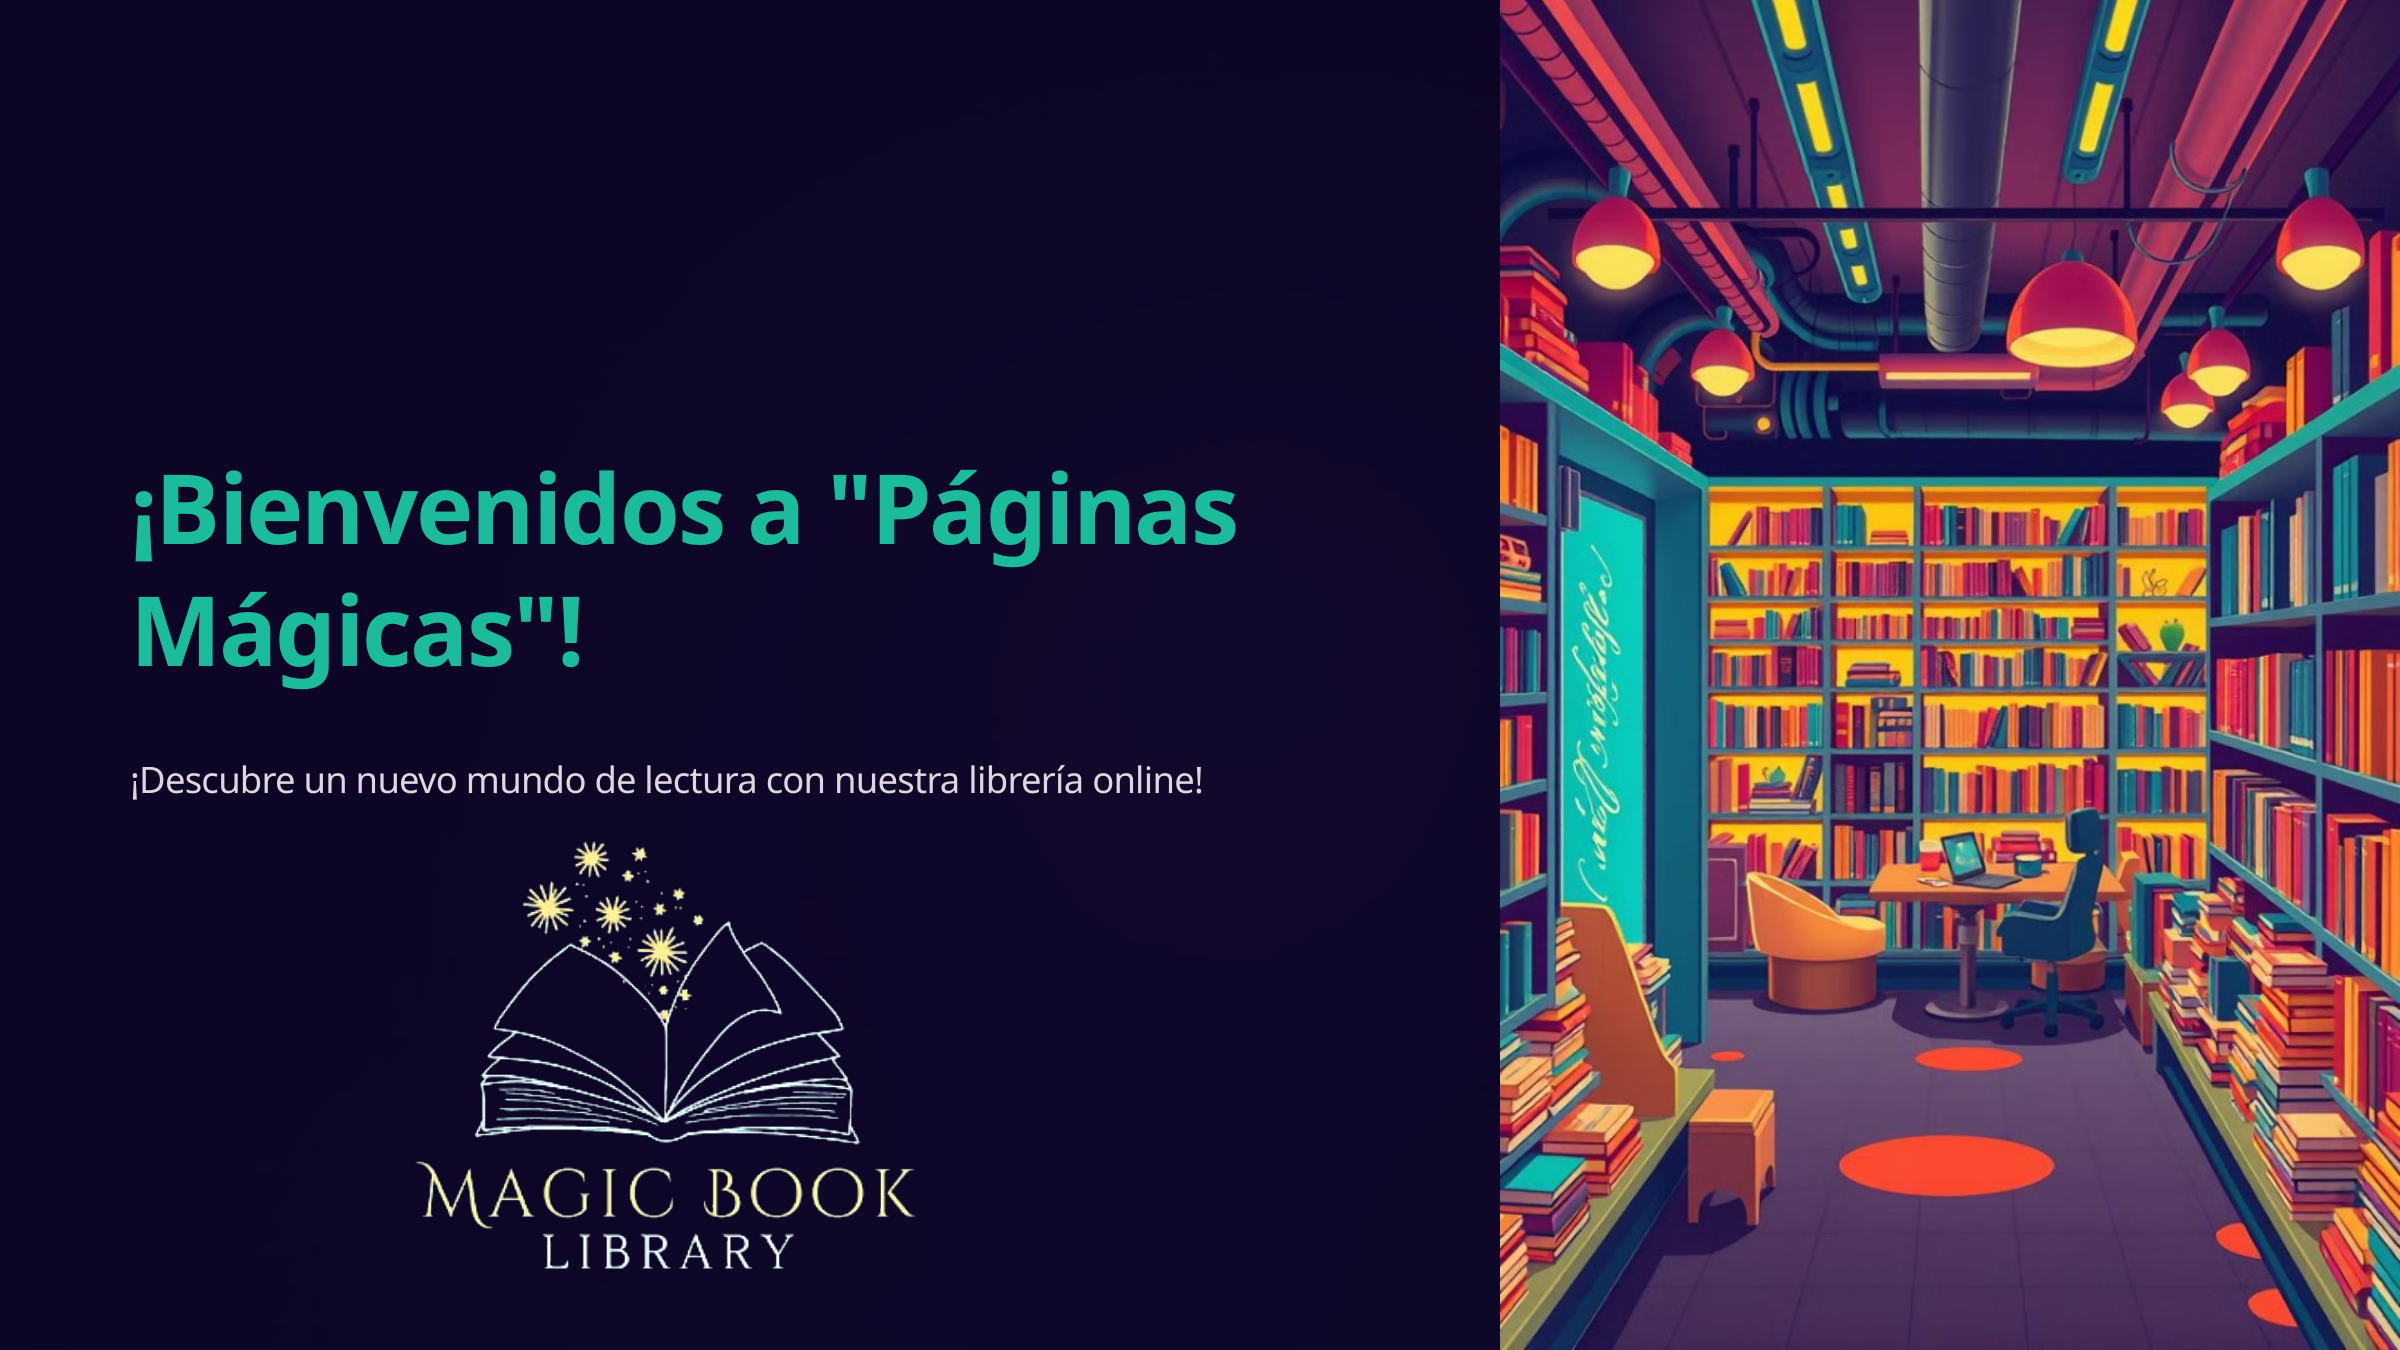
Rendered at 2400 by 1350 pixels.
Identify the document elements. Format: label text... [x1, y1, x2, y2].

picture [385, 801, 953, 1297]
text_box ¡Descubre un nuevo mundo de lectura con nuestra librería online! [130, 741, 1370, 802]
picture [1499, 0, 2400, 1350]
text_box ¡Bienvenidos a "Páginas Mágicas"! [130, 441, 1370, 686]
